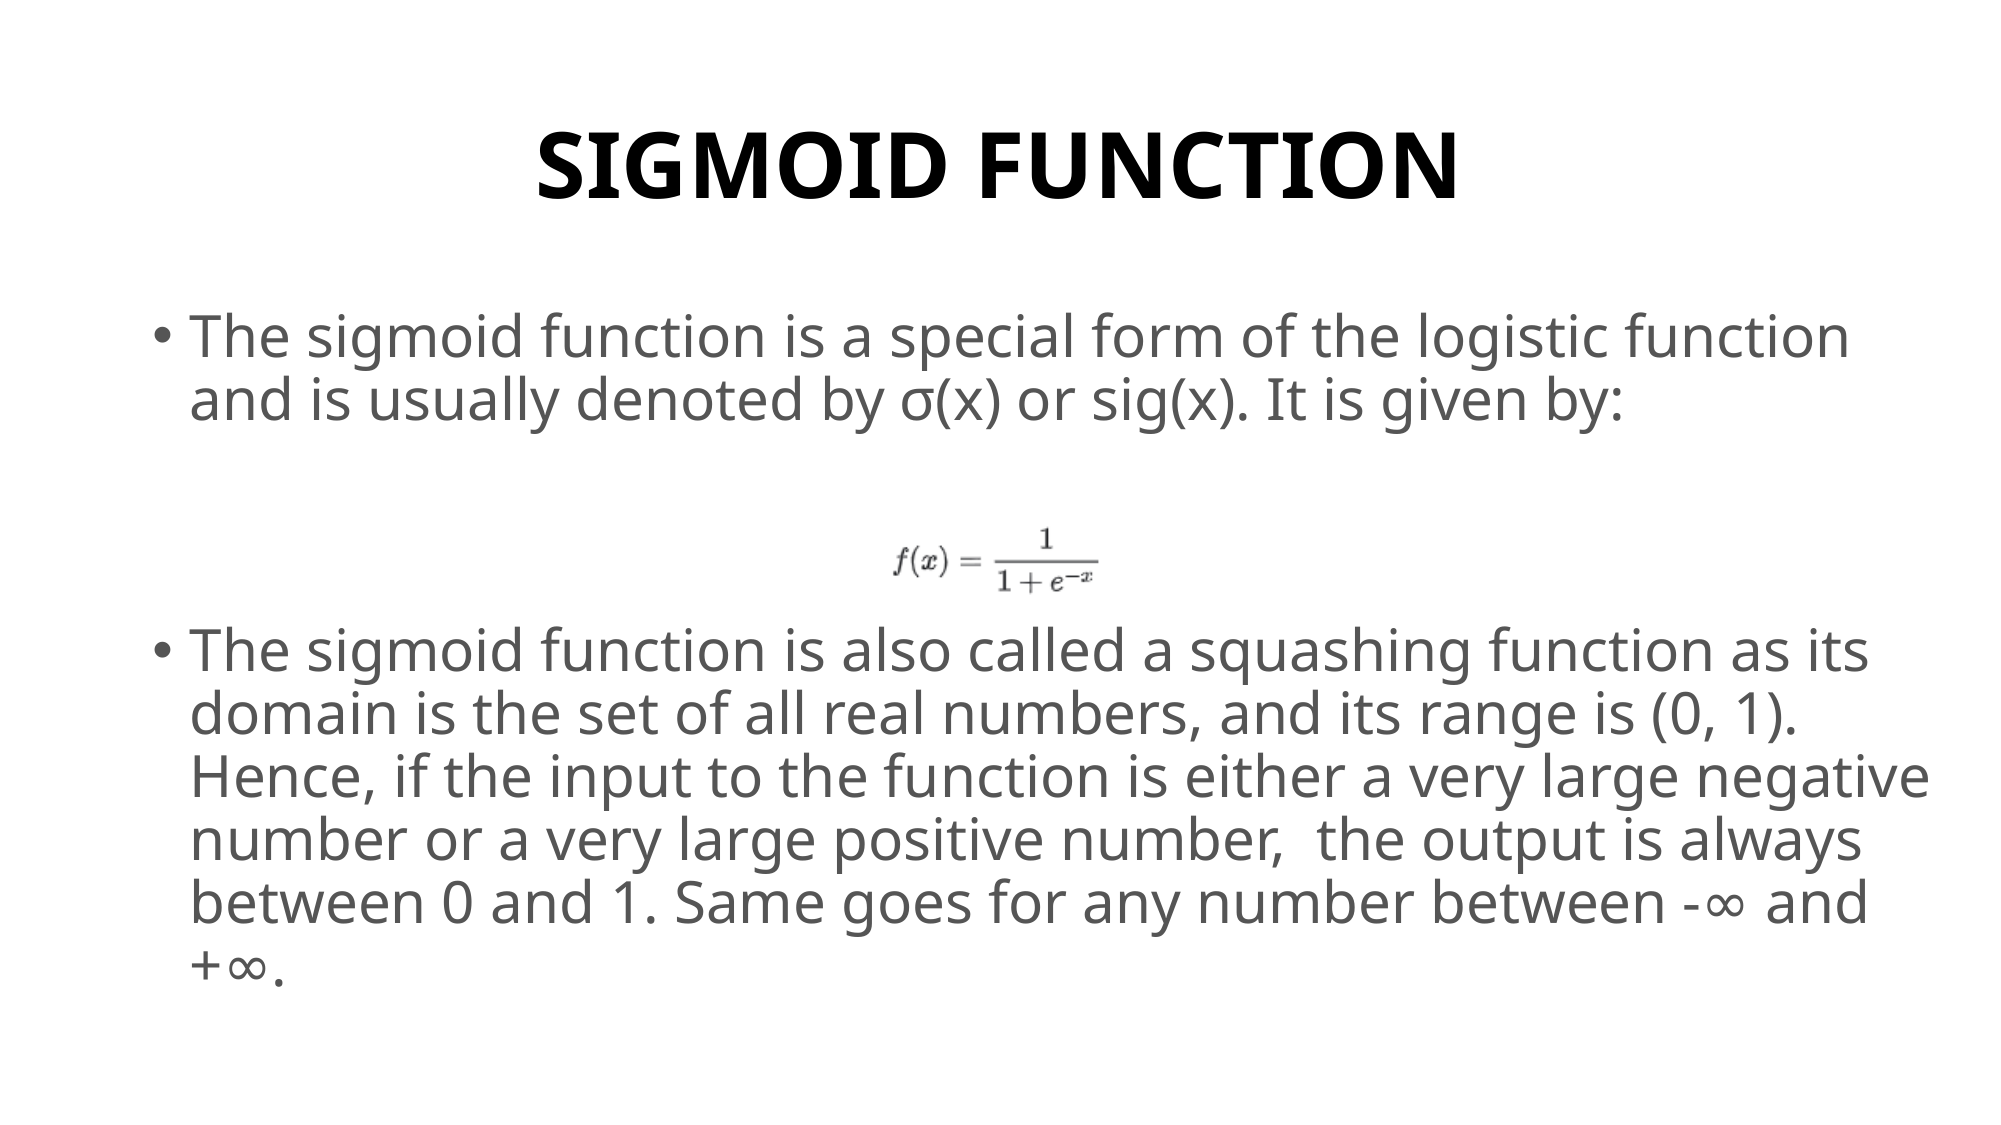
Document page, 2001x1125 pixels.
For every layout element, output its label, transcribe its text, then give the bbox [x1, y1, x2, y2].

title SIGMOID FUNCTION [137, 59, 1863, 278]
list The sigmoid function is a special form of the logistic function and is usually denoted by σ(x) or sig(x). It is given by: The sigmoid function is also called a squashing function as its domain is the set of all real numbers, and its range is (0, 1). Hence, if the input to the function is either a very large negative number or a very large positive number, the output is always between 0 and 1. Same goes for any number between -∞ and +∞. [137, 299, 1981, 1014]
picture [834, 505, 1166, 620]
